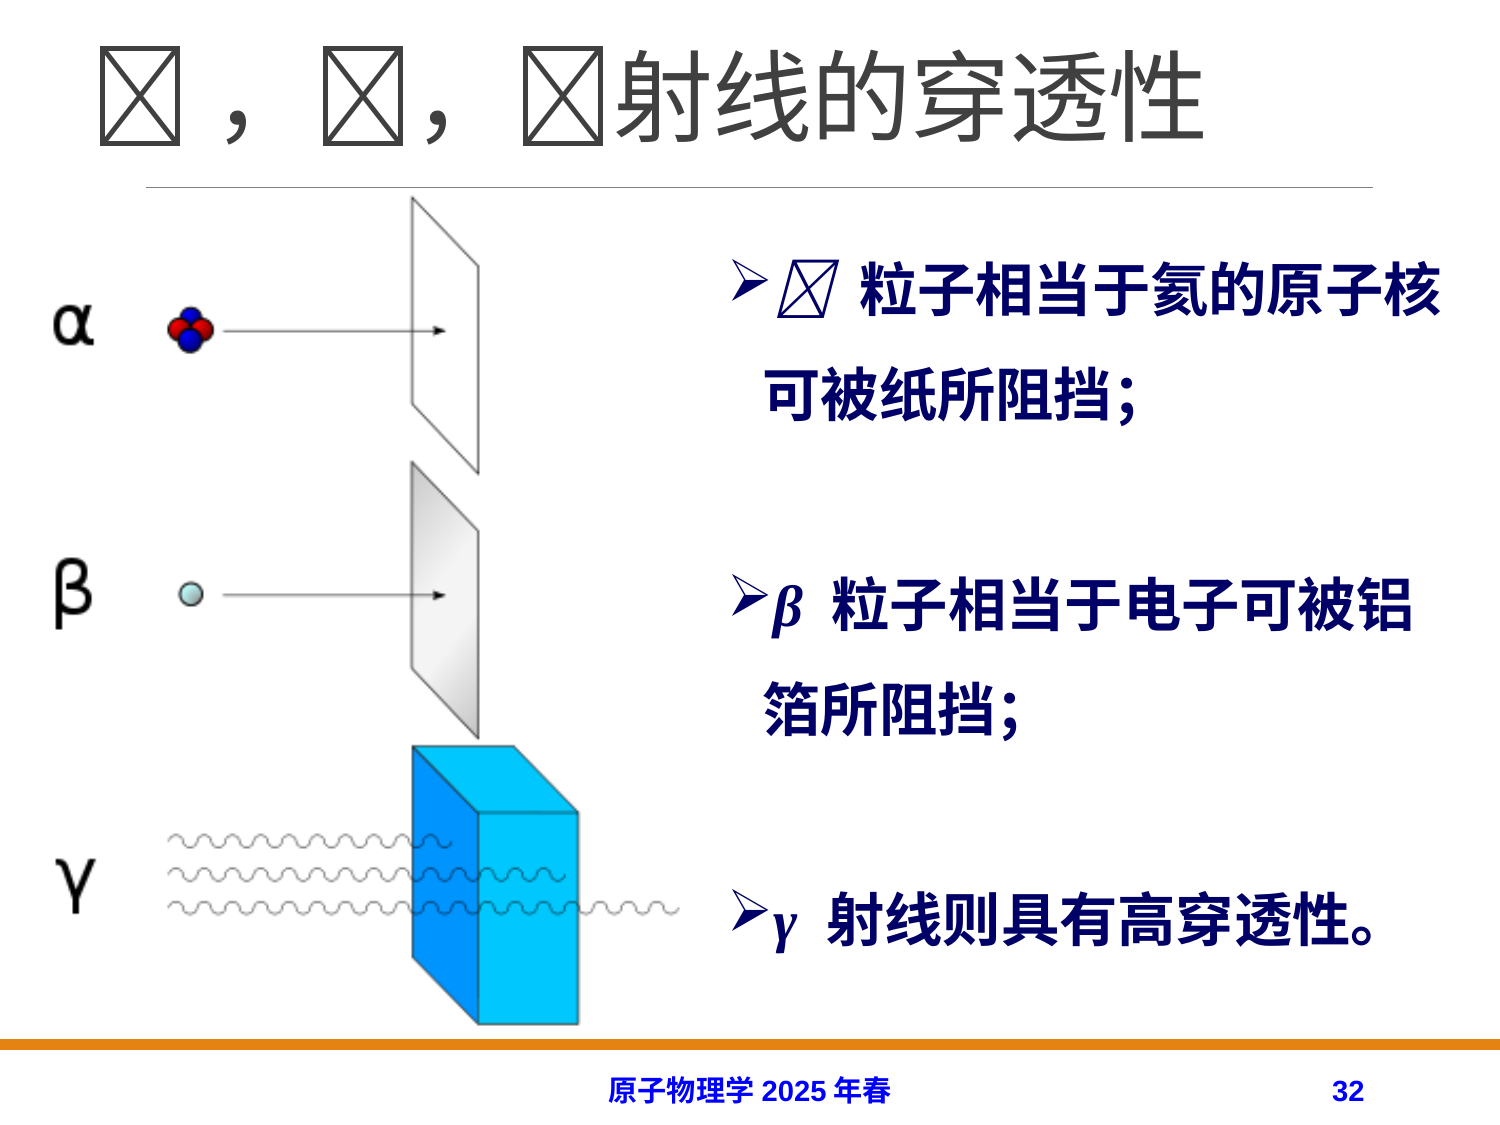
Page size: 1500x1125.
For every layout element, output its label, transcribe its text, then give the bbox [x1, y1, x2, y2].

footer 原子物理学2025年春 [453, 1059, 1047, 1120]
text_box  粒子相当于氦的原子核可被纸所阻挡； β 粒子相当于电子可被铝箔所阻挡； γ 射线则具有高穿透性。 [712, 210, 1469, 960]
picture [49, 193, 682, 1029]
slide_number 32 [1218, 1059, 1380, 1120]
title ，，射线的穿透性 [75, 8, 1438, 163]
